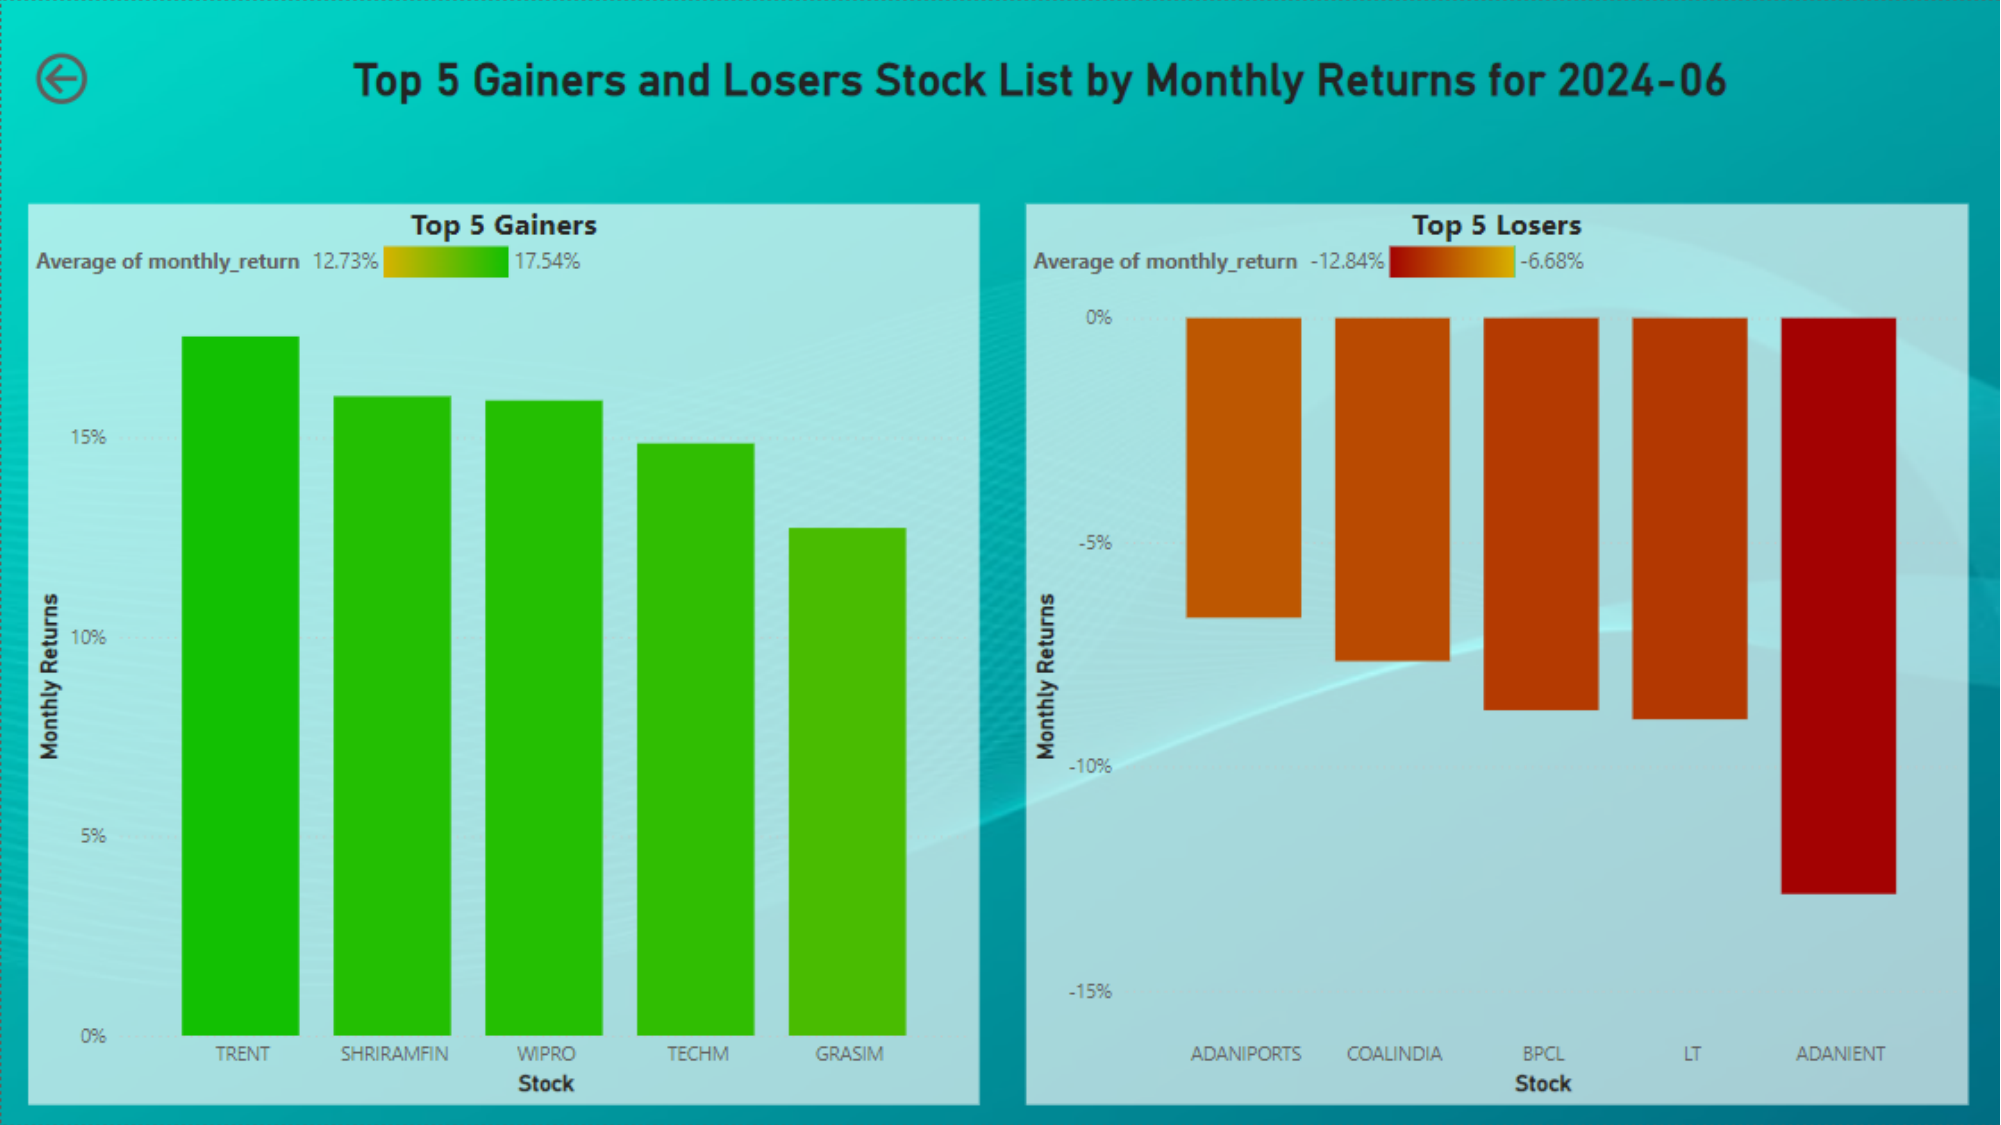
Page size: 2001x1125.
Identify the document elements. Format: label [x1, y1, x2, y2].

list [0, 0, 2000, 1125]
